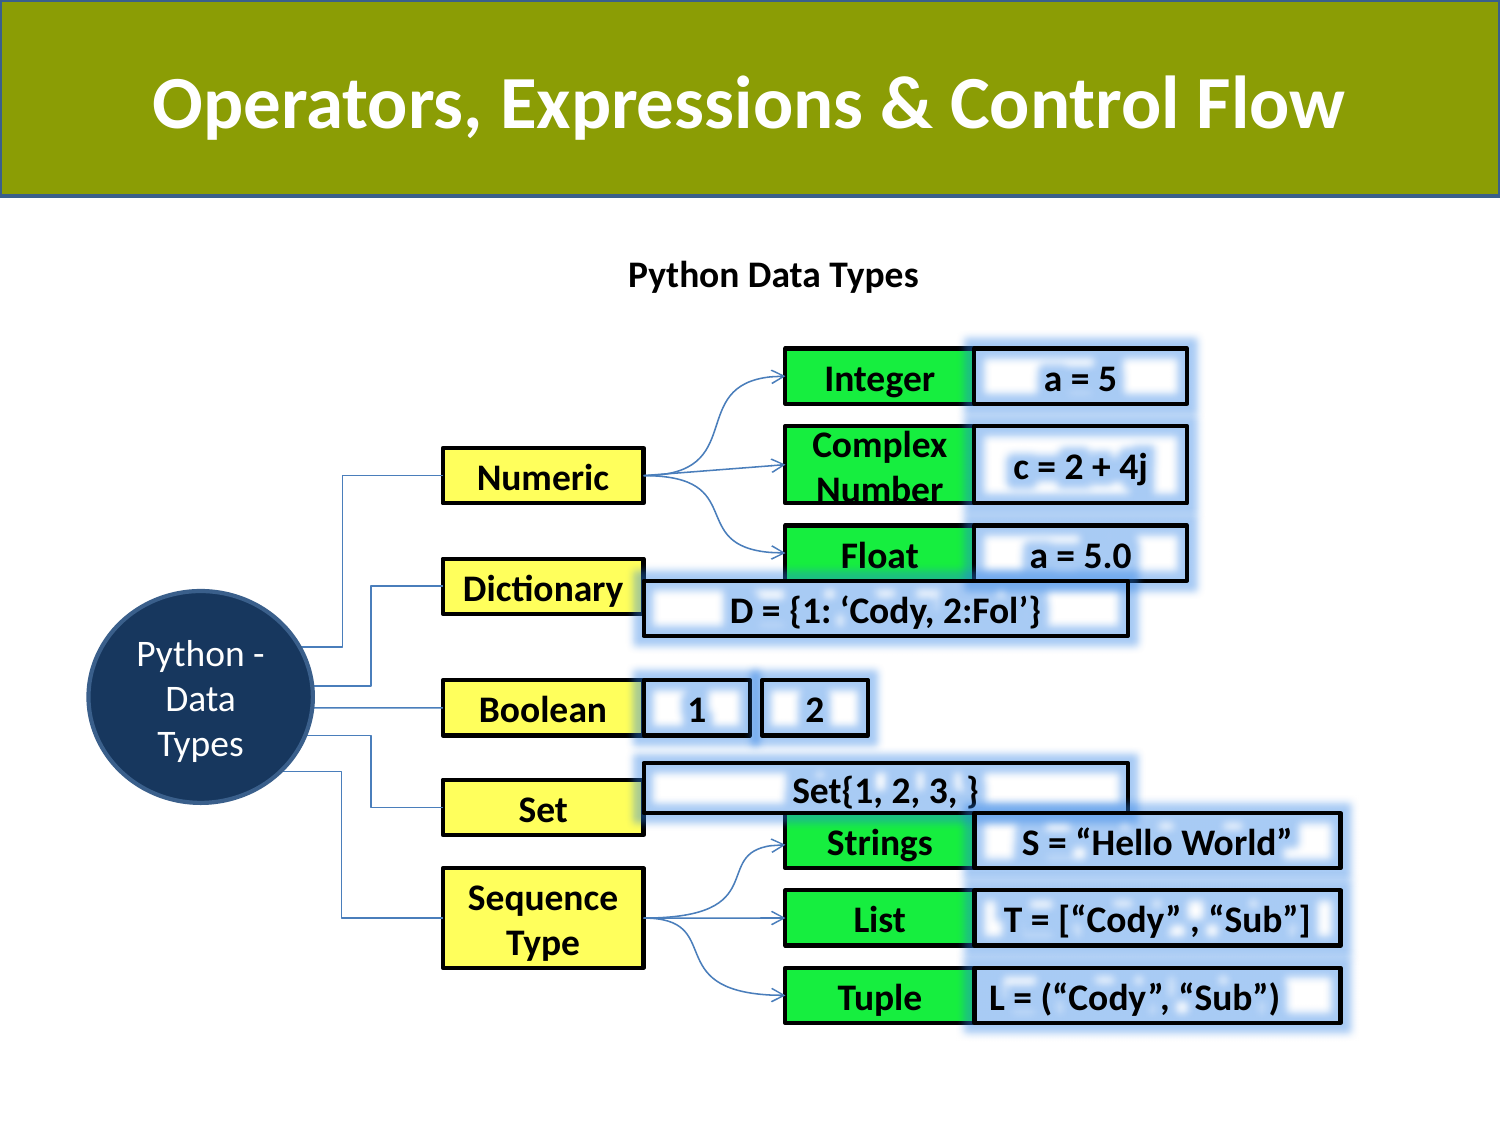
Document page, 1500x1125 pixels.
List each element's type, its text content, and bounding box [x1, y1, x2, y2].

text_box Python Data Types [441, 230, 1106, 316]
text_box Operators, Expressions & Control Flow [0, 0, 1500, 198]
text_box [88, 348, 1341, 1024]
